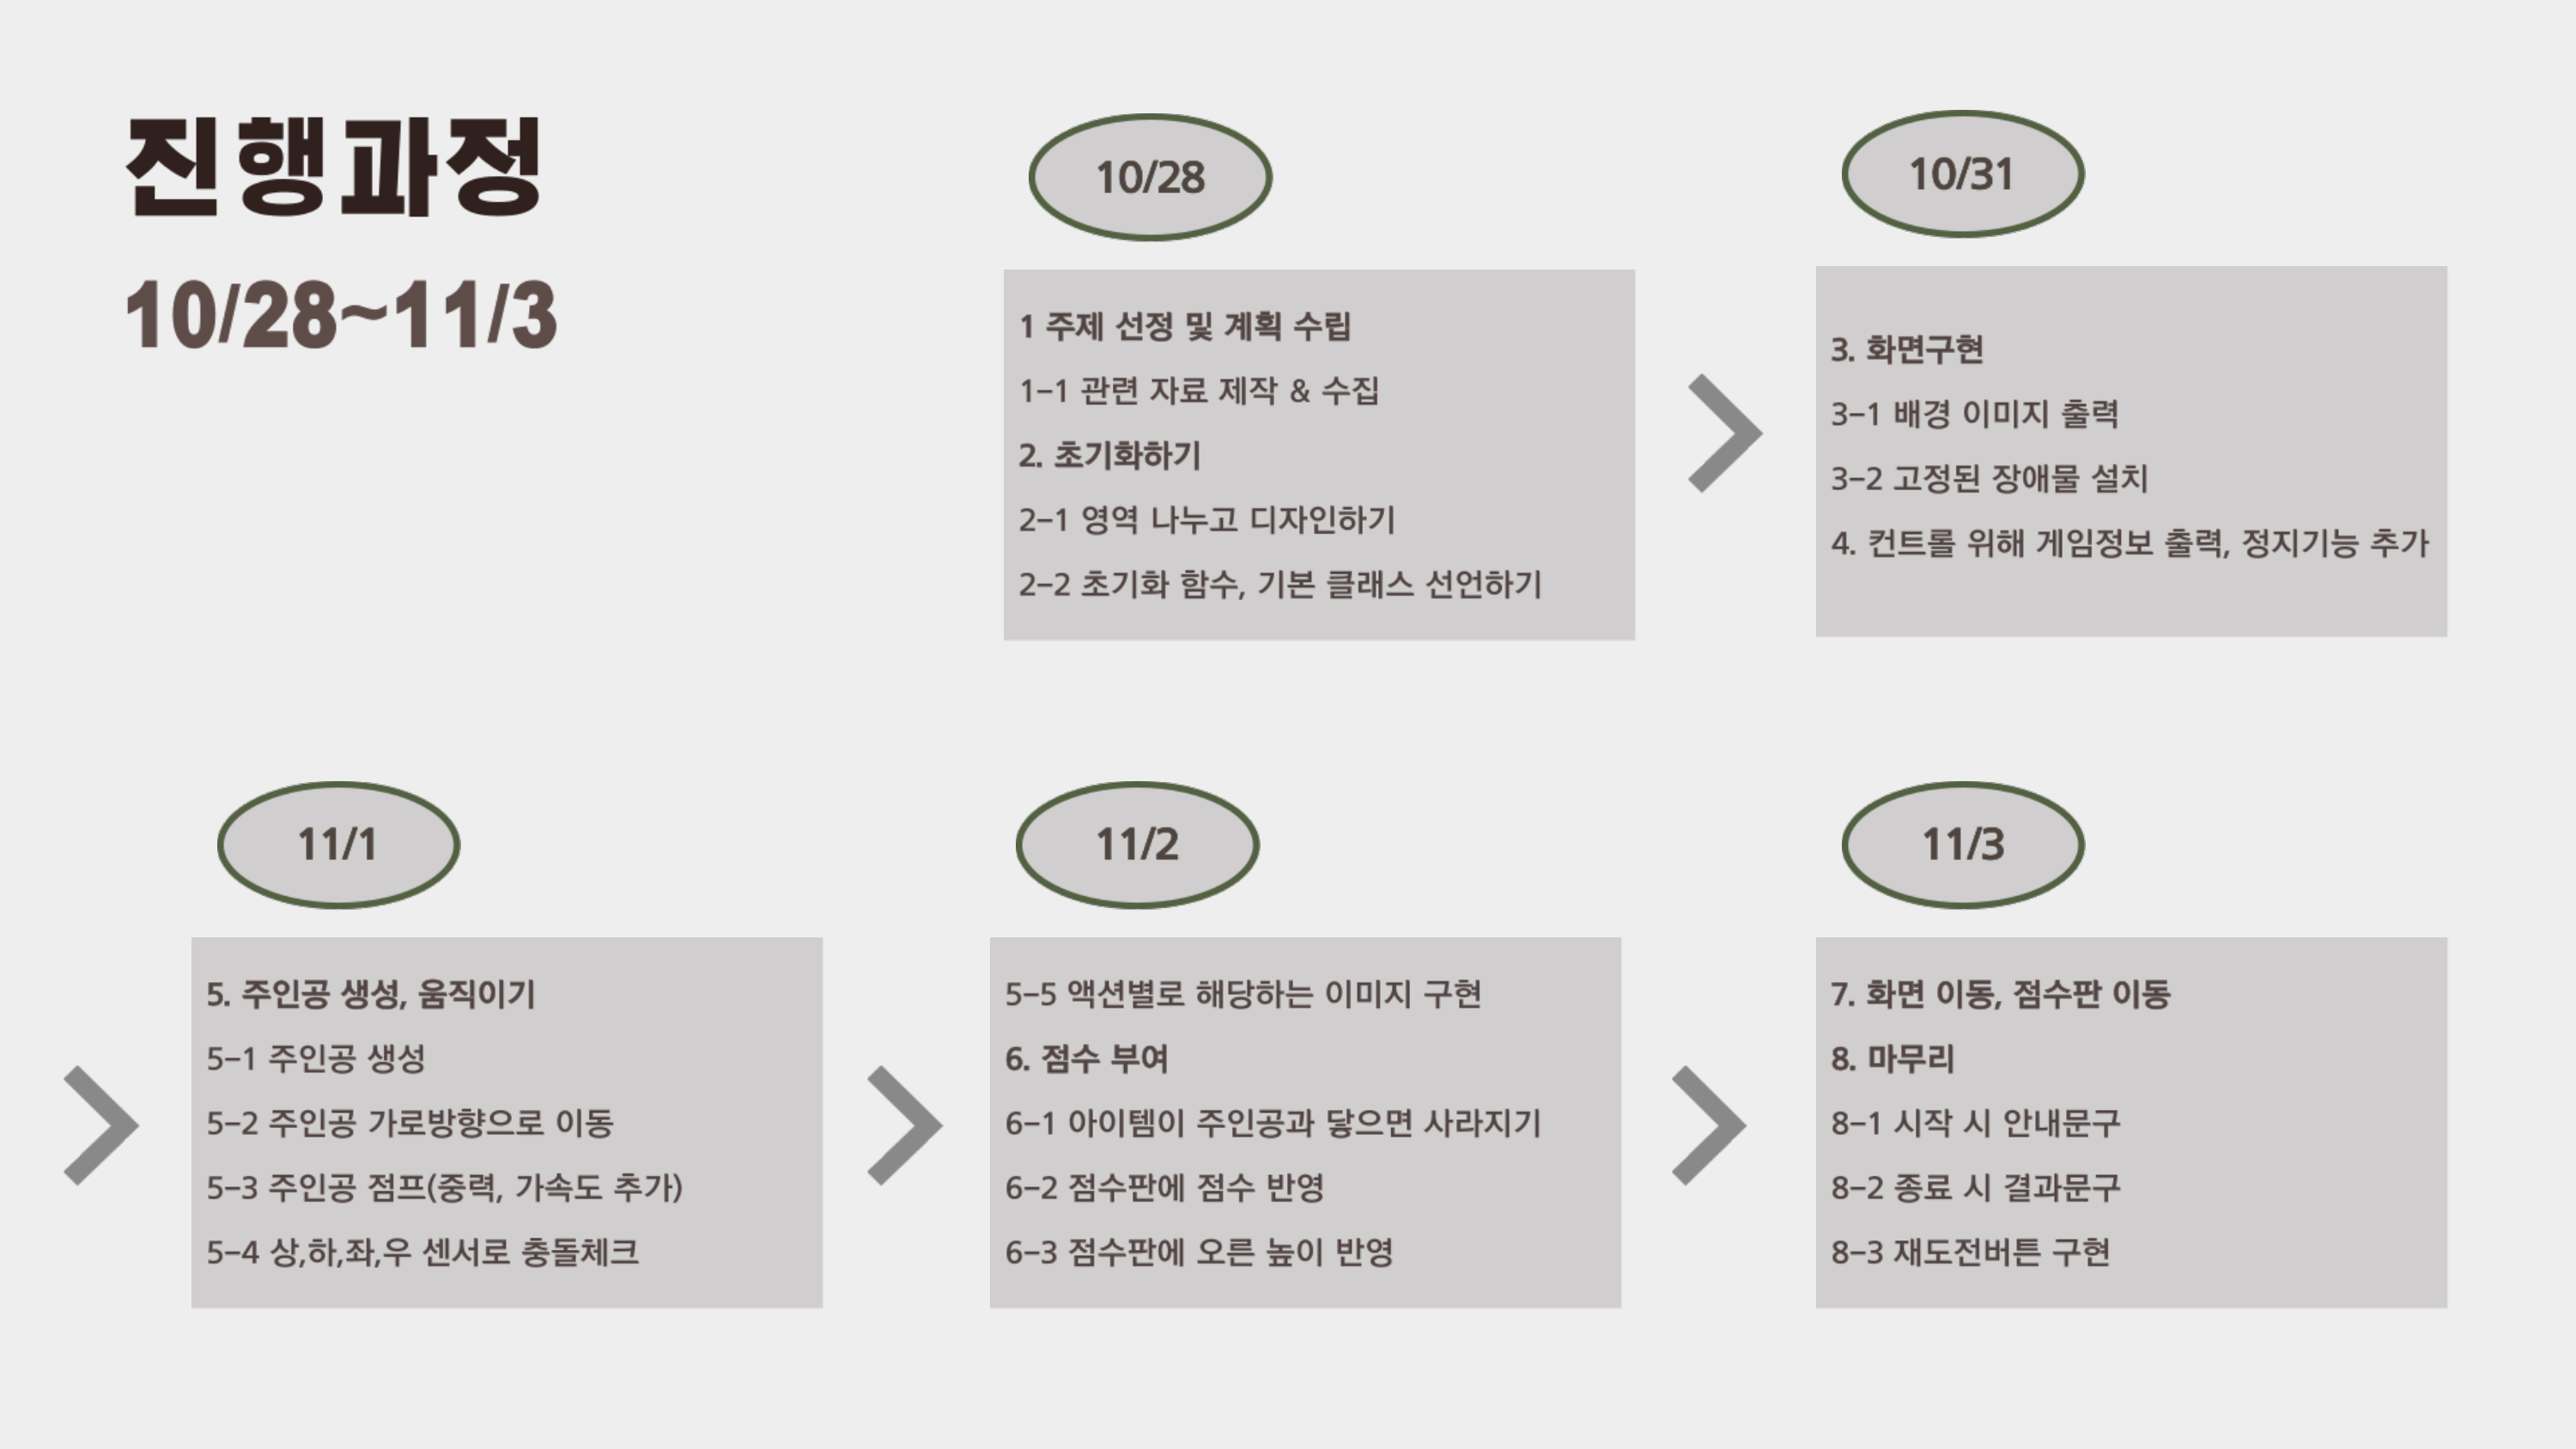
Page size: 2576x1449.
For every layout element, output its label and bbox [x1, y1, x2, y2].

text_box [1841, 110, 2087, 239]
picture [104, 77, 604, 398]
text_box [1687, 373, 1764, 495]
picture [1826, 322, 2445, 580]
text_box [1816, 266, 2449, 638]
text_box [1016, 781, 1261, 912]
text_box [191, 937, 824, 1309]
text_box [1816, 781, 2449, 1309]
picture [1034, 797, 1234, 915]
text_box [990, 937, 1623, 1309]
text_box [64, 1065, 140, 1187]
picture [1000, 967, 1558, 1289]
text_box [1672, 1065, 1748, 1187]
picture [202, 967, 698, 1289]
text_box [1003, 113, 1637, 641]
picture [235, 797, 428, 915]
picture [1860, 124, 2065, 245]
text_box [216, 781, 462, 912]
text_box [867, 1065, 944, 1187]
